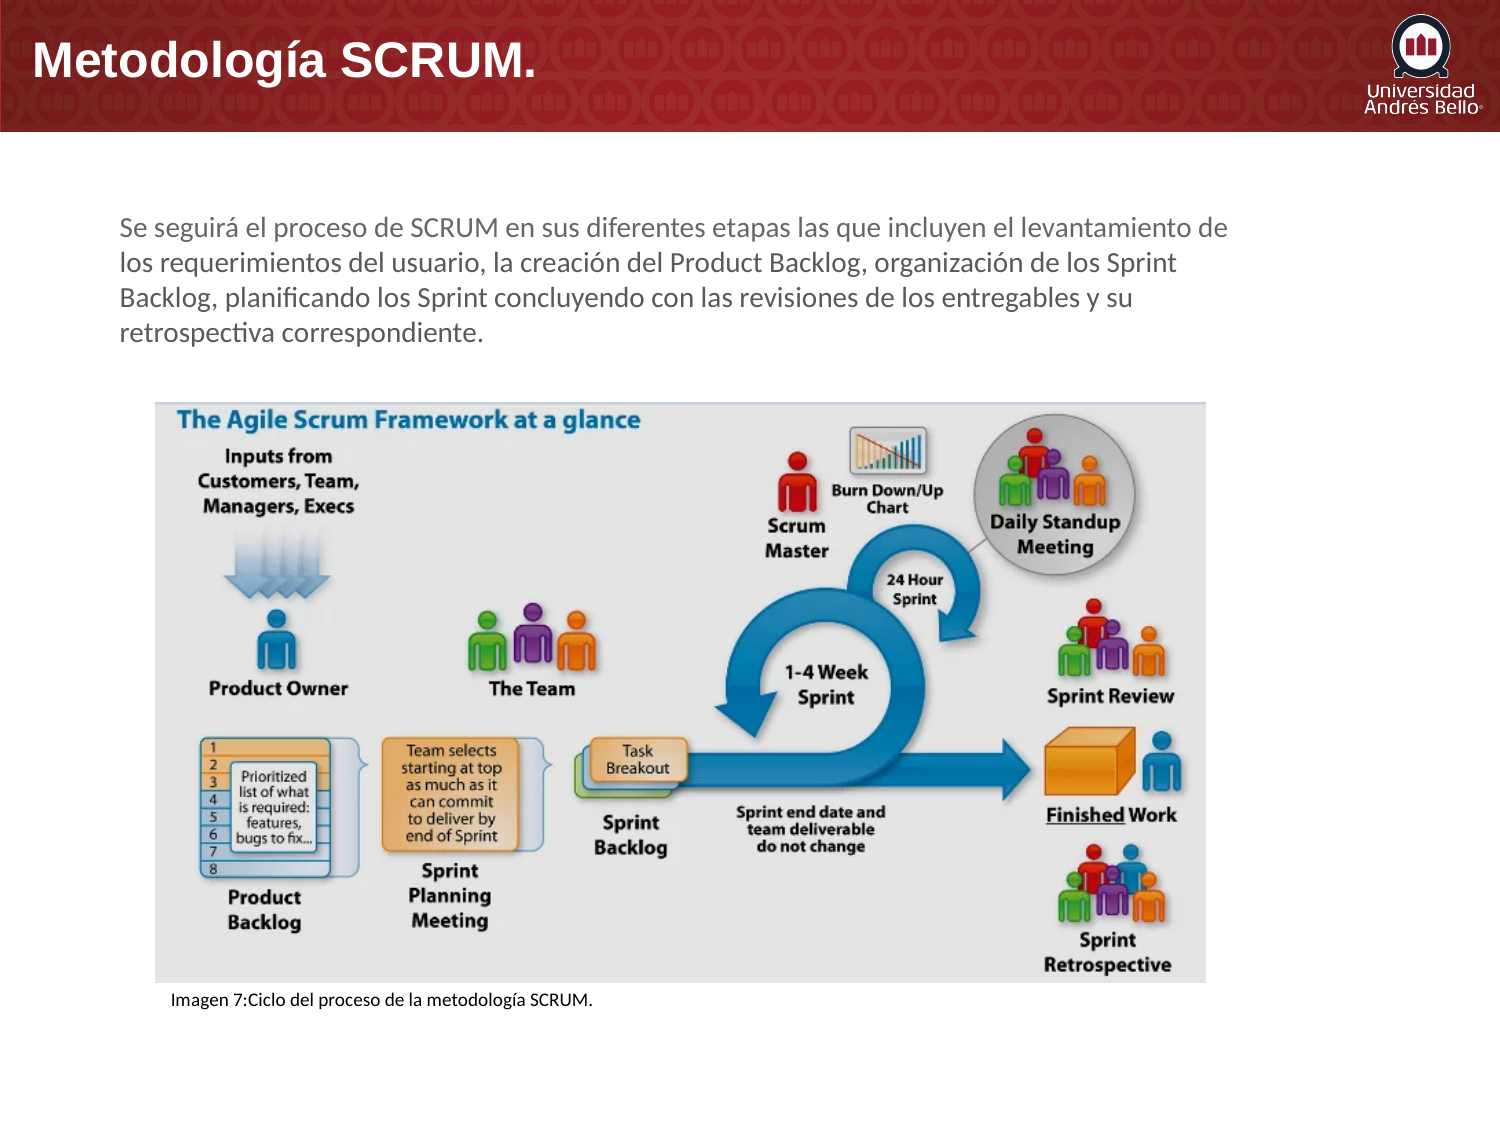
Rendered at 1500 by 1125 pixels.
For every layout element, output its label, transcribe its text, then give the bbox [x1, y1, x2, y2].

picture [0, 0, 1500, 132]
picture [155, 402, 1206, 983]
text_box Imagen 7:Ciclo del proceso de la metodología SCRUM. [155, 983, 629, 1026]
text_box Se seguirá el proceso de SCRUM en sus diferentes etapas las que incluyen el levantamiento de los requerimientos del usuario, la creación del Product Backlog, organización de los Sprint Backlog, planificando los Sprint concluyendo con las revisiones de los entregables y su retrospectiva correspondiente. [104, 200, 1257, 401]
